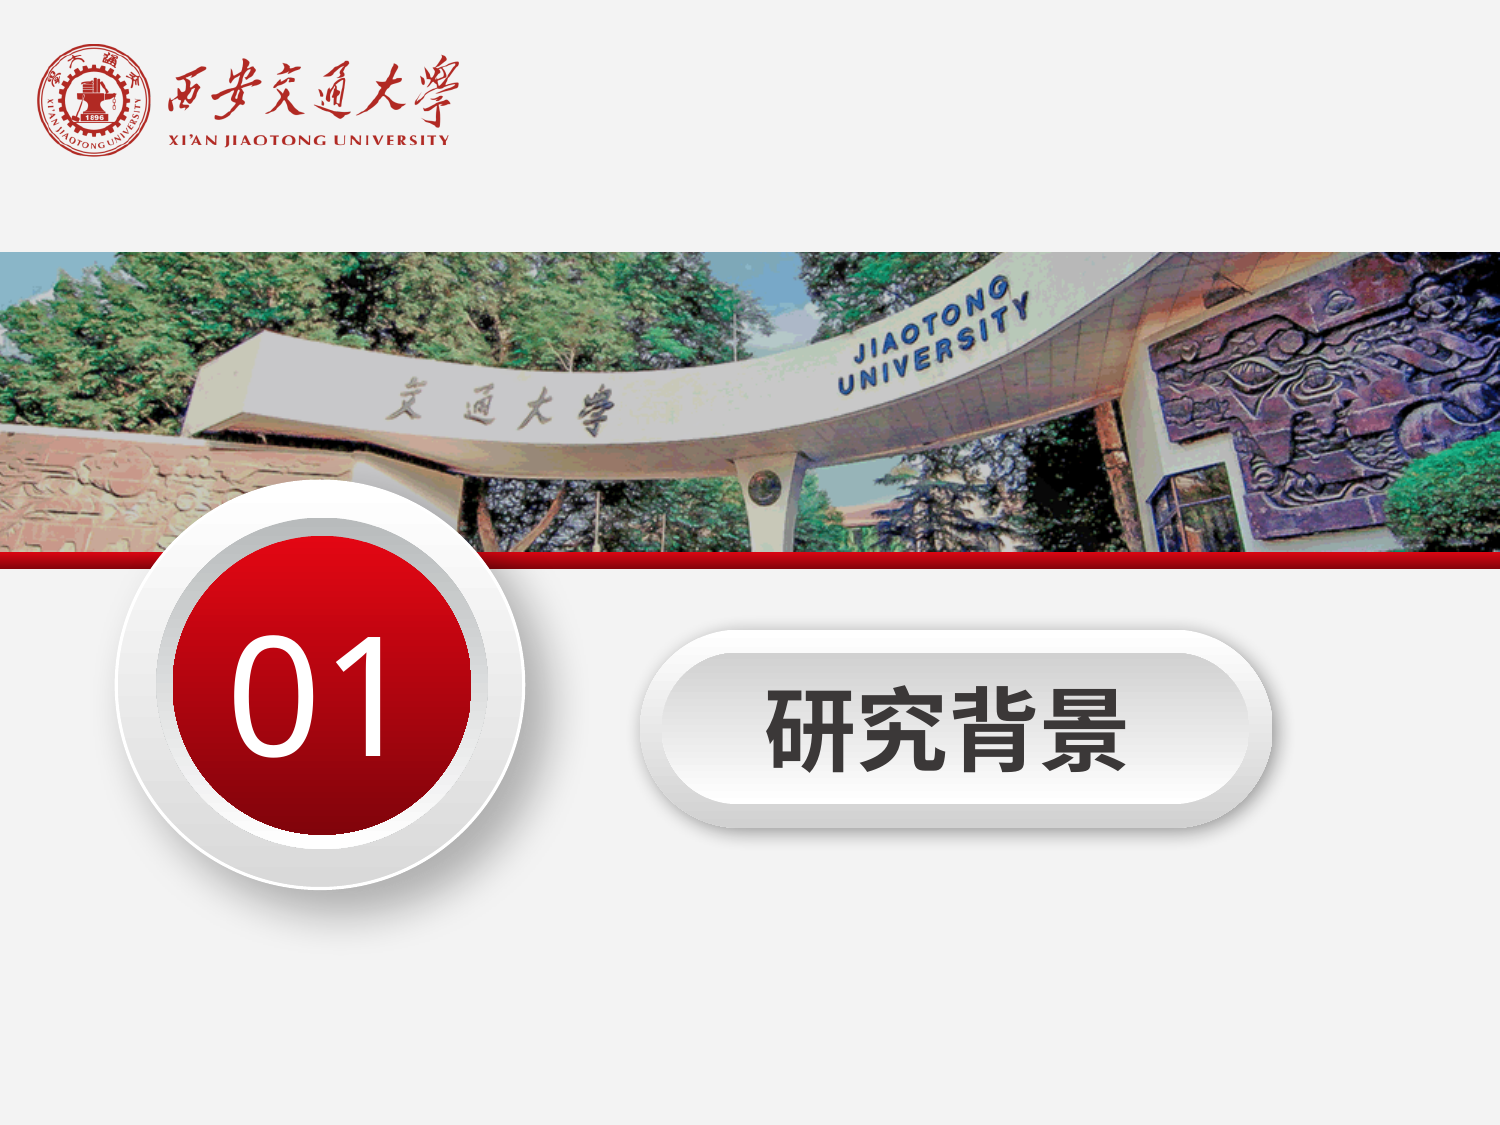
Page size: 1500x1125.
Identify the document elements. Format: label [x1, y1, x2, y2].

text_box [640, 629, 1273, 828]
picture [0, 252, 1500, 553]
text_box [0, 553, 116, 570]
text_box [116, 481, 524, 889]
text_box [524, 553, 1500, 570]
picture [32, 38, 472, 162]
